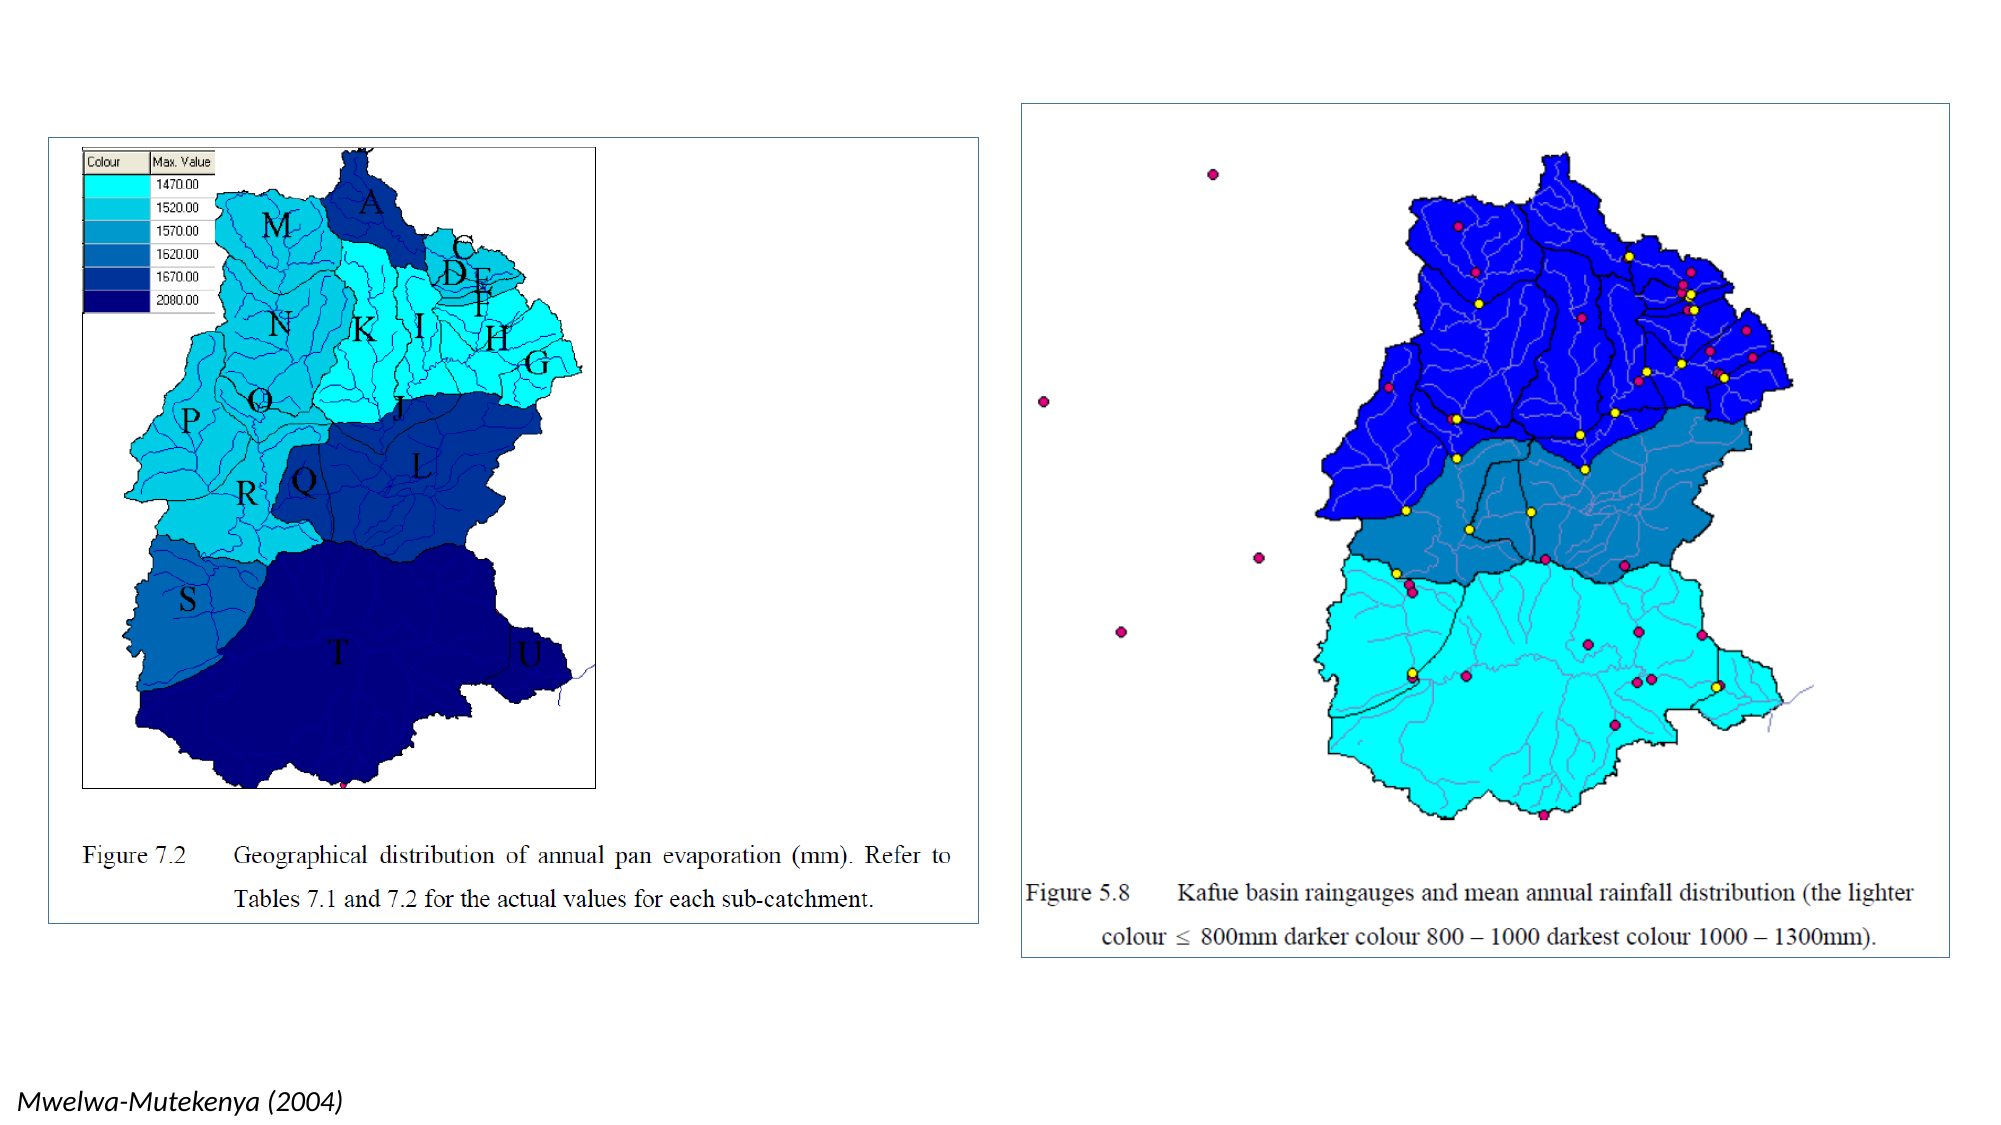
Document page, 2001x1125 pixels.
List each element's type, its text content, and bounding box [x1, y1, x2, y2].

picture [48, 137, 979, 924]
picture [1021, 102, 1950, 958]
text_box Mwelwa-Mutekenya (2004) [1, 1074, 366, 1125]
